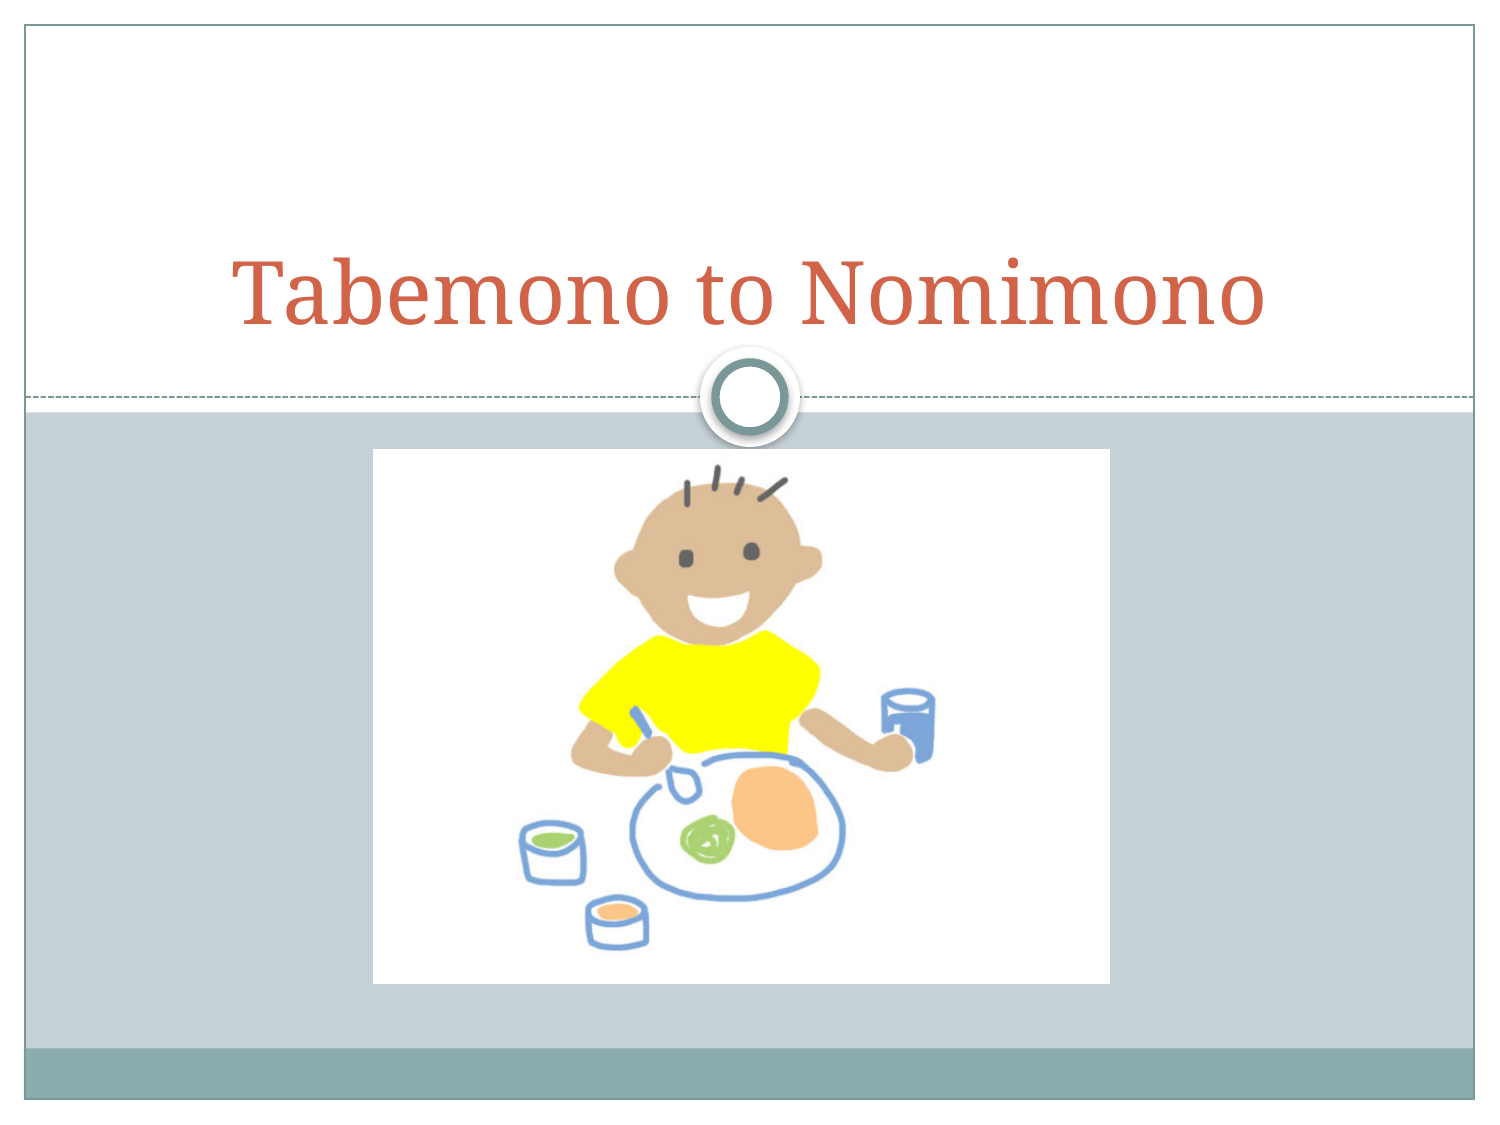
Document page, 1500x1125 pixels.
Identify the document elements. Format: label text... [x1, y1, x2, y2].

picture [372, 449, 1110, 984]
title Tabemono to Nomimono [112, 62, 1388, 350]
